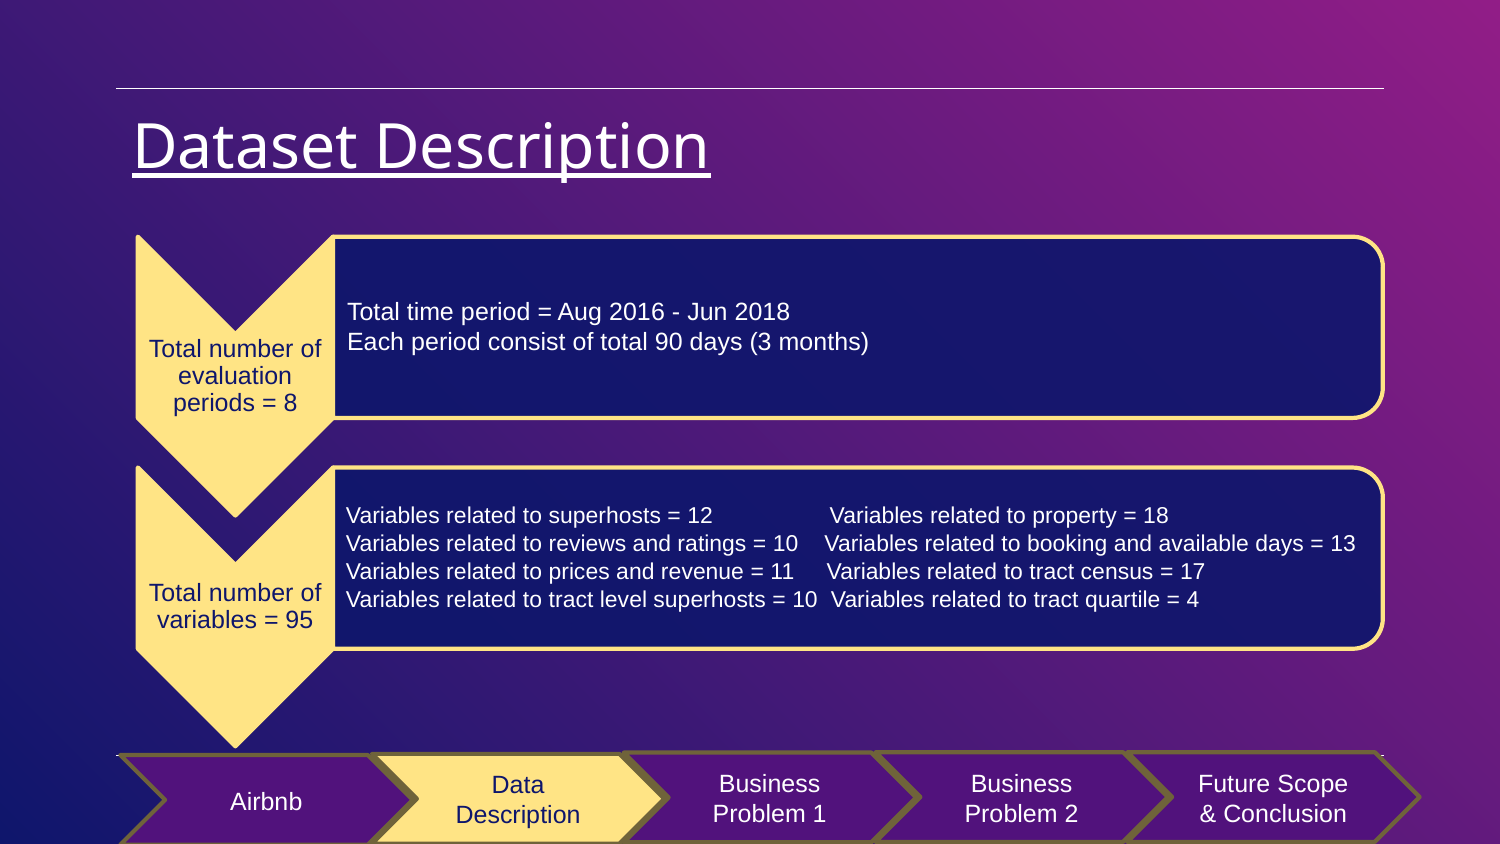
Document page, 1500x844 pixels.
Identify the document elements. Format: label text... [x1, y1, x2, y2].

text_box Future Scope & Conclusion [1125, 754, 1422, 844]
text_box Dataset Description [117, 90, 1383, 191]
text_box Airbnb [118, 752, 415, 844]
text_box Data Description [372, 755, 667, 844]
text_box Business Problem 1 [624, 755, 919, 844]
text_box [137, 236, 1383, 747]
text_box Business Problem 2 [874, 755, 1170, 844]
